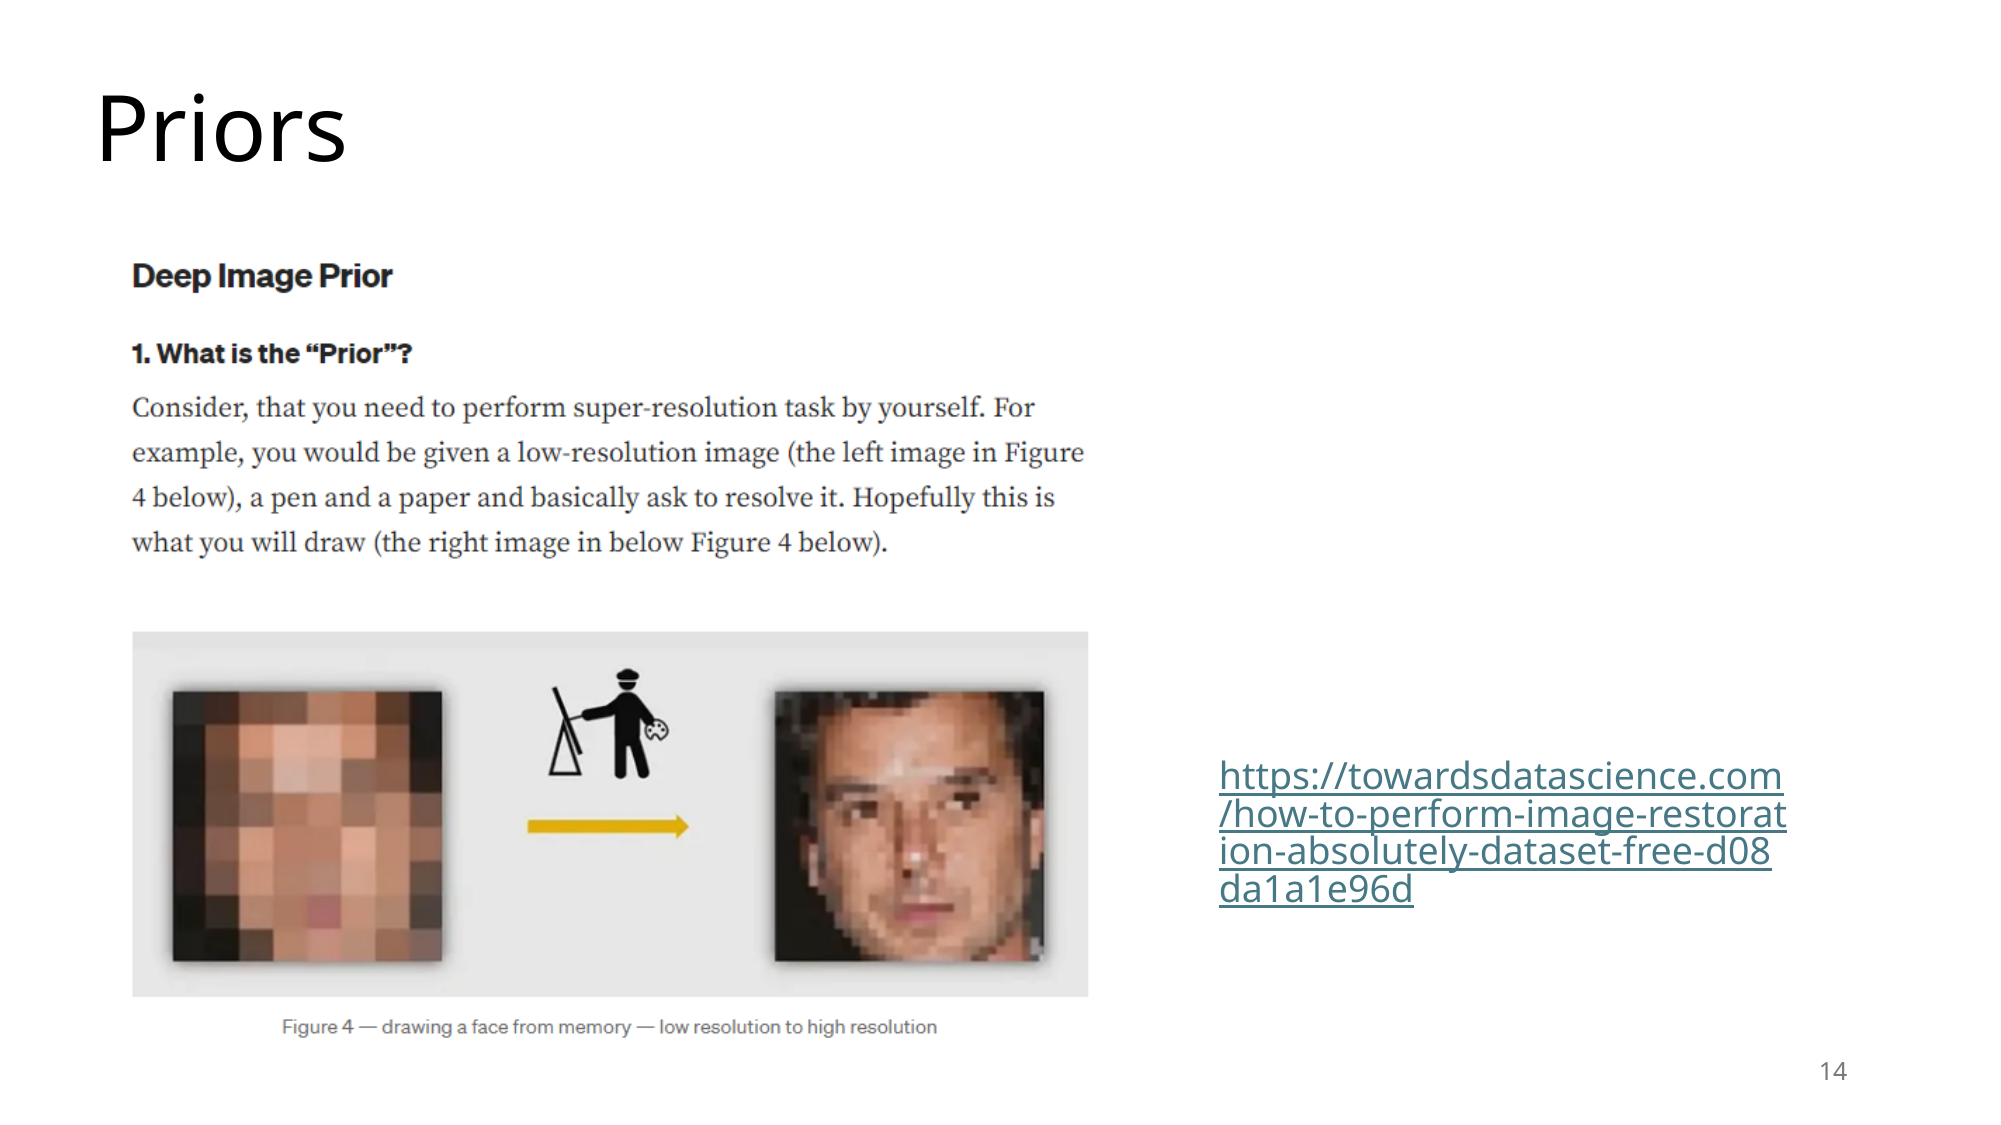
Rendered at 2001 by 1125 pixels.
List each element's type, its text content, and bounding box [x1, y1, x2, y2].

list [53, 258, 1205, 1074]
title Priors [79, 22, 1805, 241]
slide_number 14 [1412, 1042, 1863, 1103]
text_box https://towardsdatascience.com/how-to-perform-image-restoration-absolutely-dataset-free-d08da1a1e96d [1205, 745, 1805, 856]
